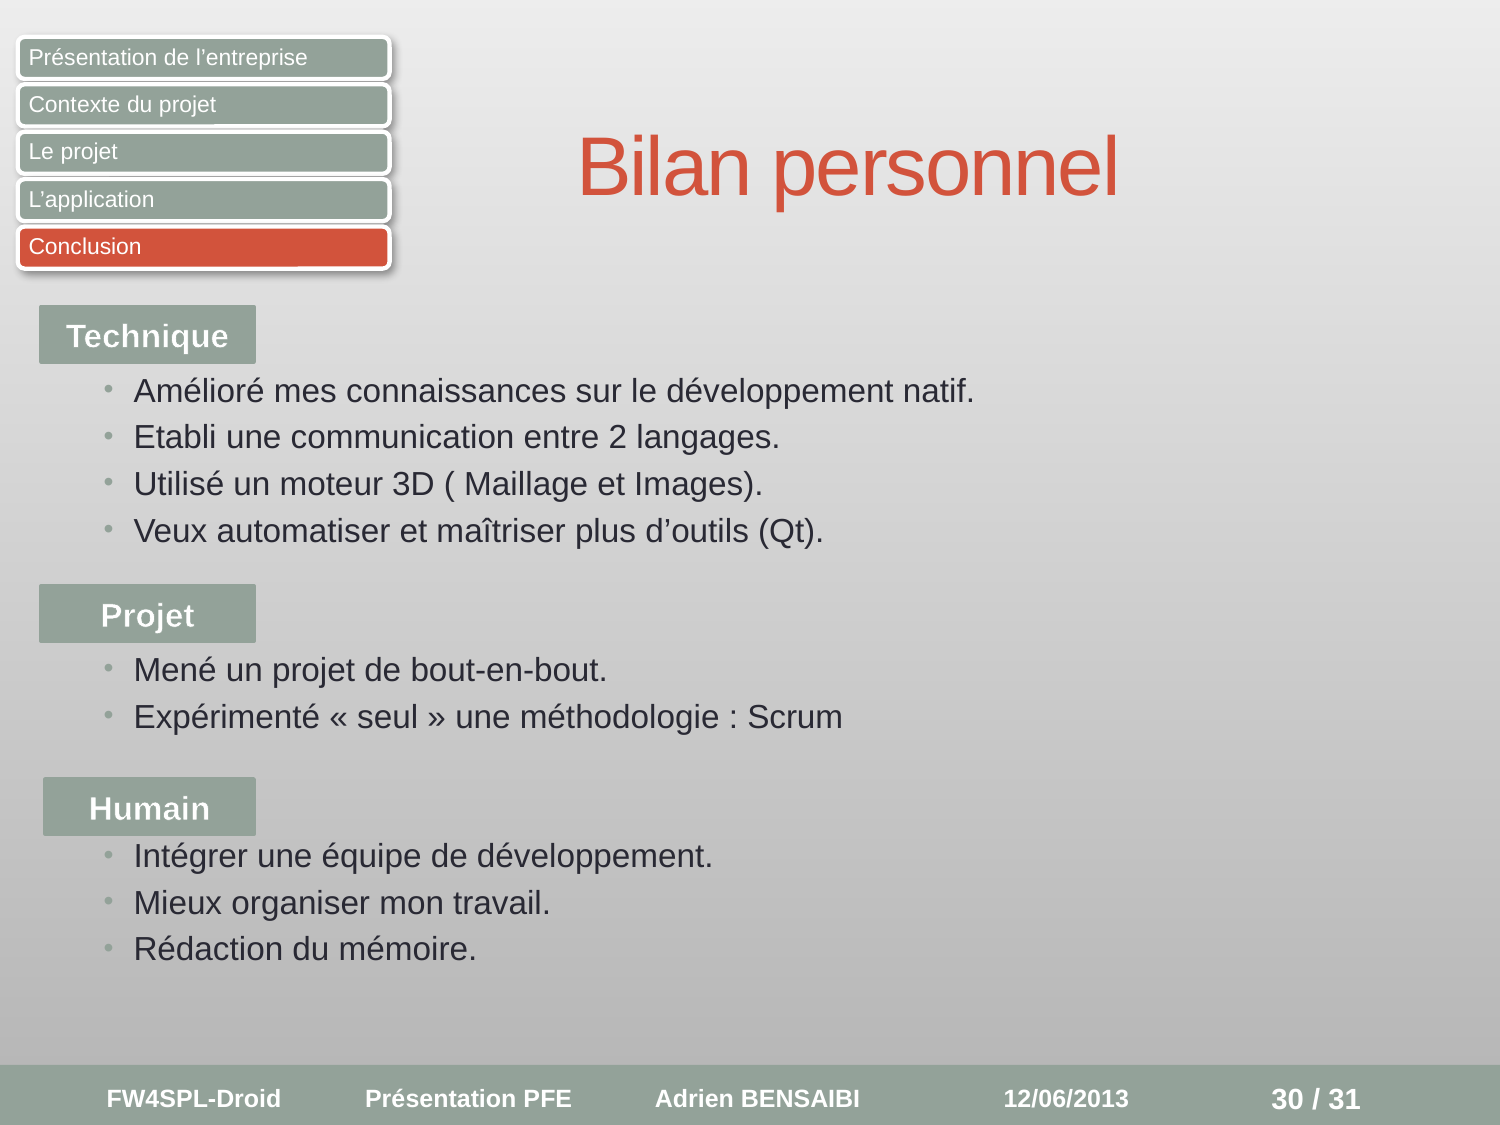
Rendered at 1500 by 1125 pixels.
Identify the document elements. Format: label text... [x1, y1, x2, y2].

title Bilan personnel [561, 81, 1500, 244]
text_box Projet [39, 584, 256, 643]
text_box Humain [43, 777, 256, 836]
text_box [17, 30, 390, 275]
text_box Technique [39, 305, 256, 364]
list Amélioré mes connaissances sur le développement natif. Etabli une communication entre 2 langages. Utilisé un moteur 3D ( Maillage et Images). Veux automatiser et maîtriser plus d’outils (Qt). Mené un projet de bout-en-bout. Expérimenté « seul » une méthodologie : Scrum Intégrer une équipe de développement. Mieux organiser mon travail. Rédaction du mémoire. [88, 361, 1447, 1024]
